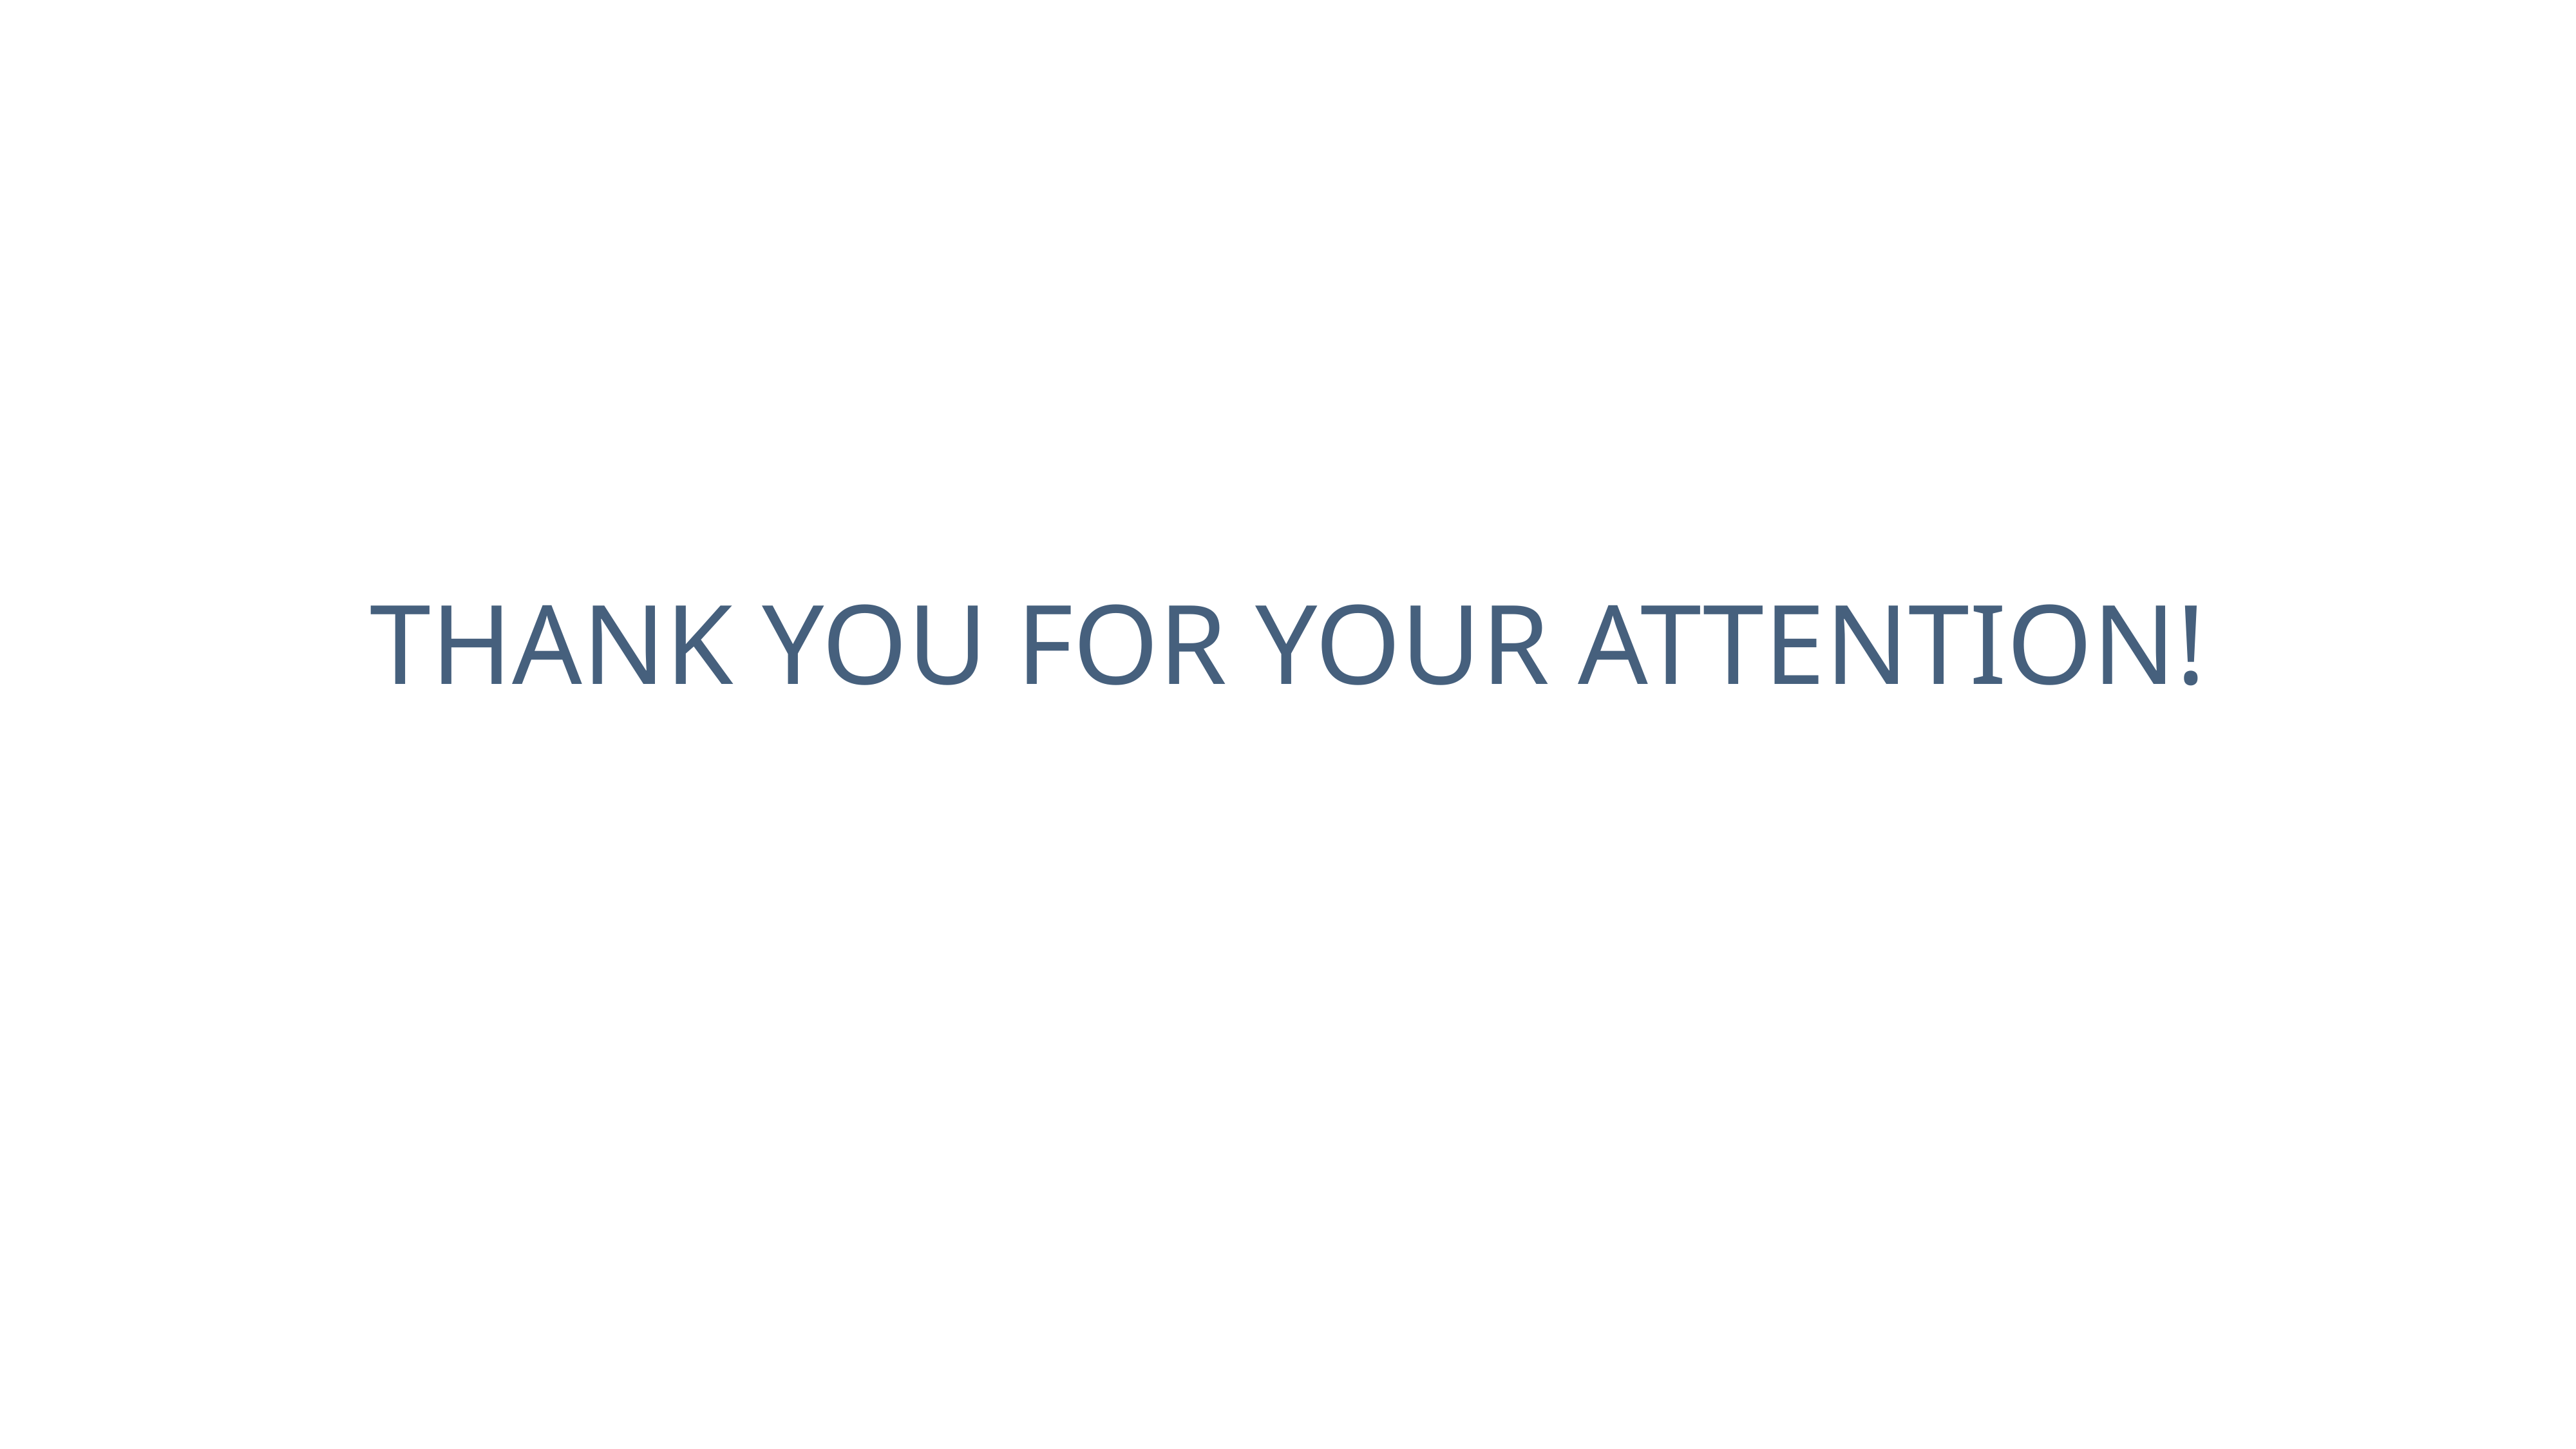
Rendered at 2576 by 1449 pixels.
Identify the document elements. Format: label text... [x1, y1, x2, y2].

text_box Thank you for YOUR attention! [361, 569, 2215, 724]
